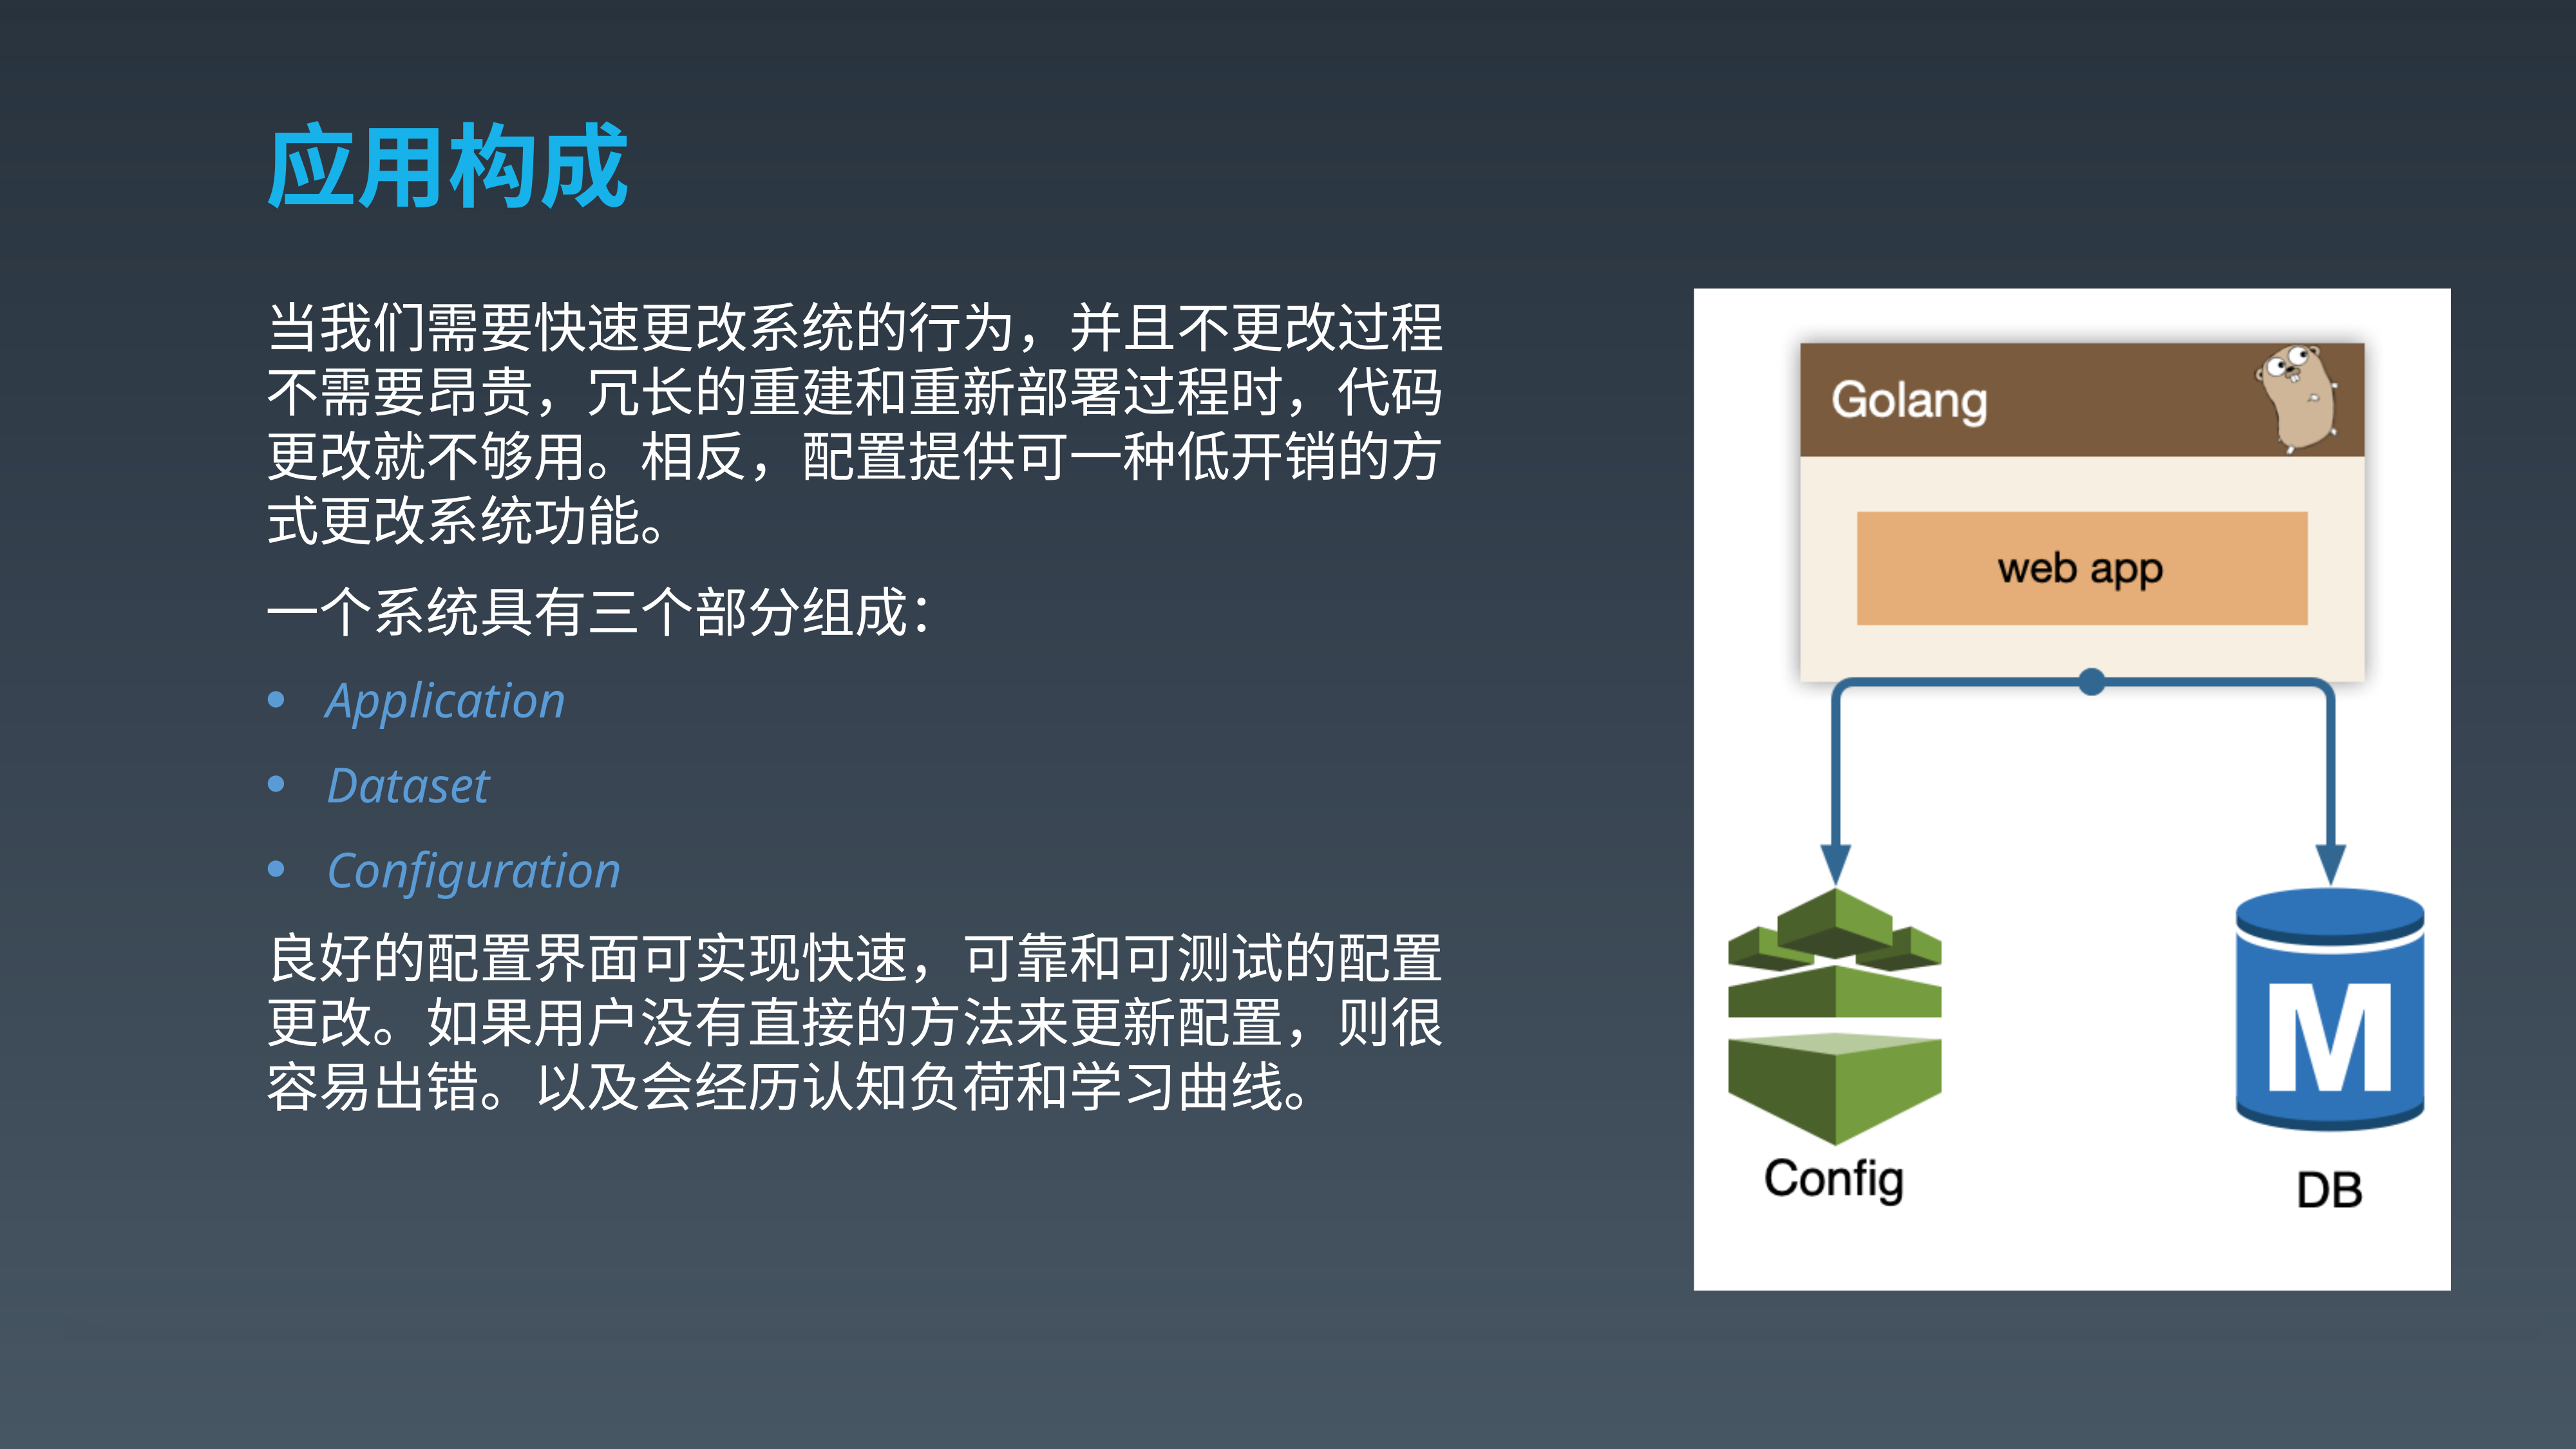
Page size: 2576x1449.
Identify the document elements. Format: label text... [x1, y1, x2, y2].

list 当我们需要快速更改系统的行为，并且不更改过程不需要昂贵，冗长的重建和重新部署过程时，代码更改就不够用。相反，配置提供可一种低开销的方式更改系统功能。 一个系统具有三个部分组成： Application Dataset Configuration 良好的配置界面可实现快速，可靠和可测试的配置更改。如果用户没有直接的方法来更新配置，则很容易出错。以及会经历认知负荷和学习曲线。 [260, 288, 1464, 1369]
title 应用构成 [260, 103, 2316, 243]
picture [0, 0, 2576, 1449]
